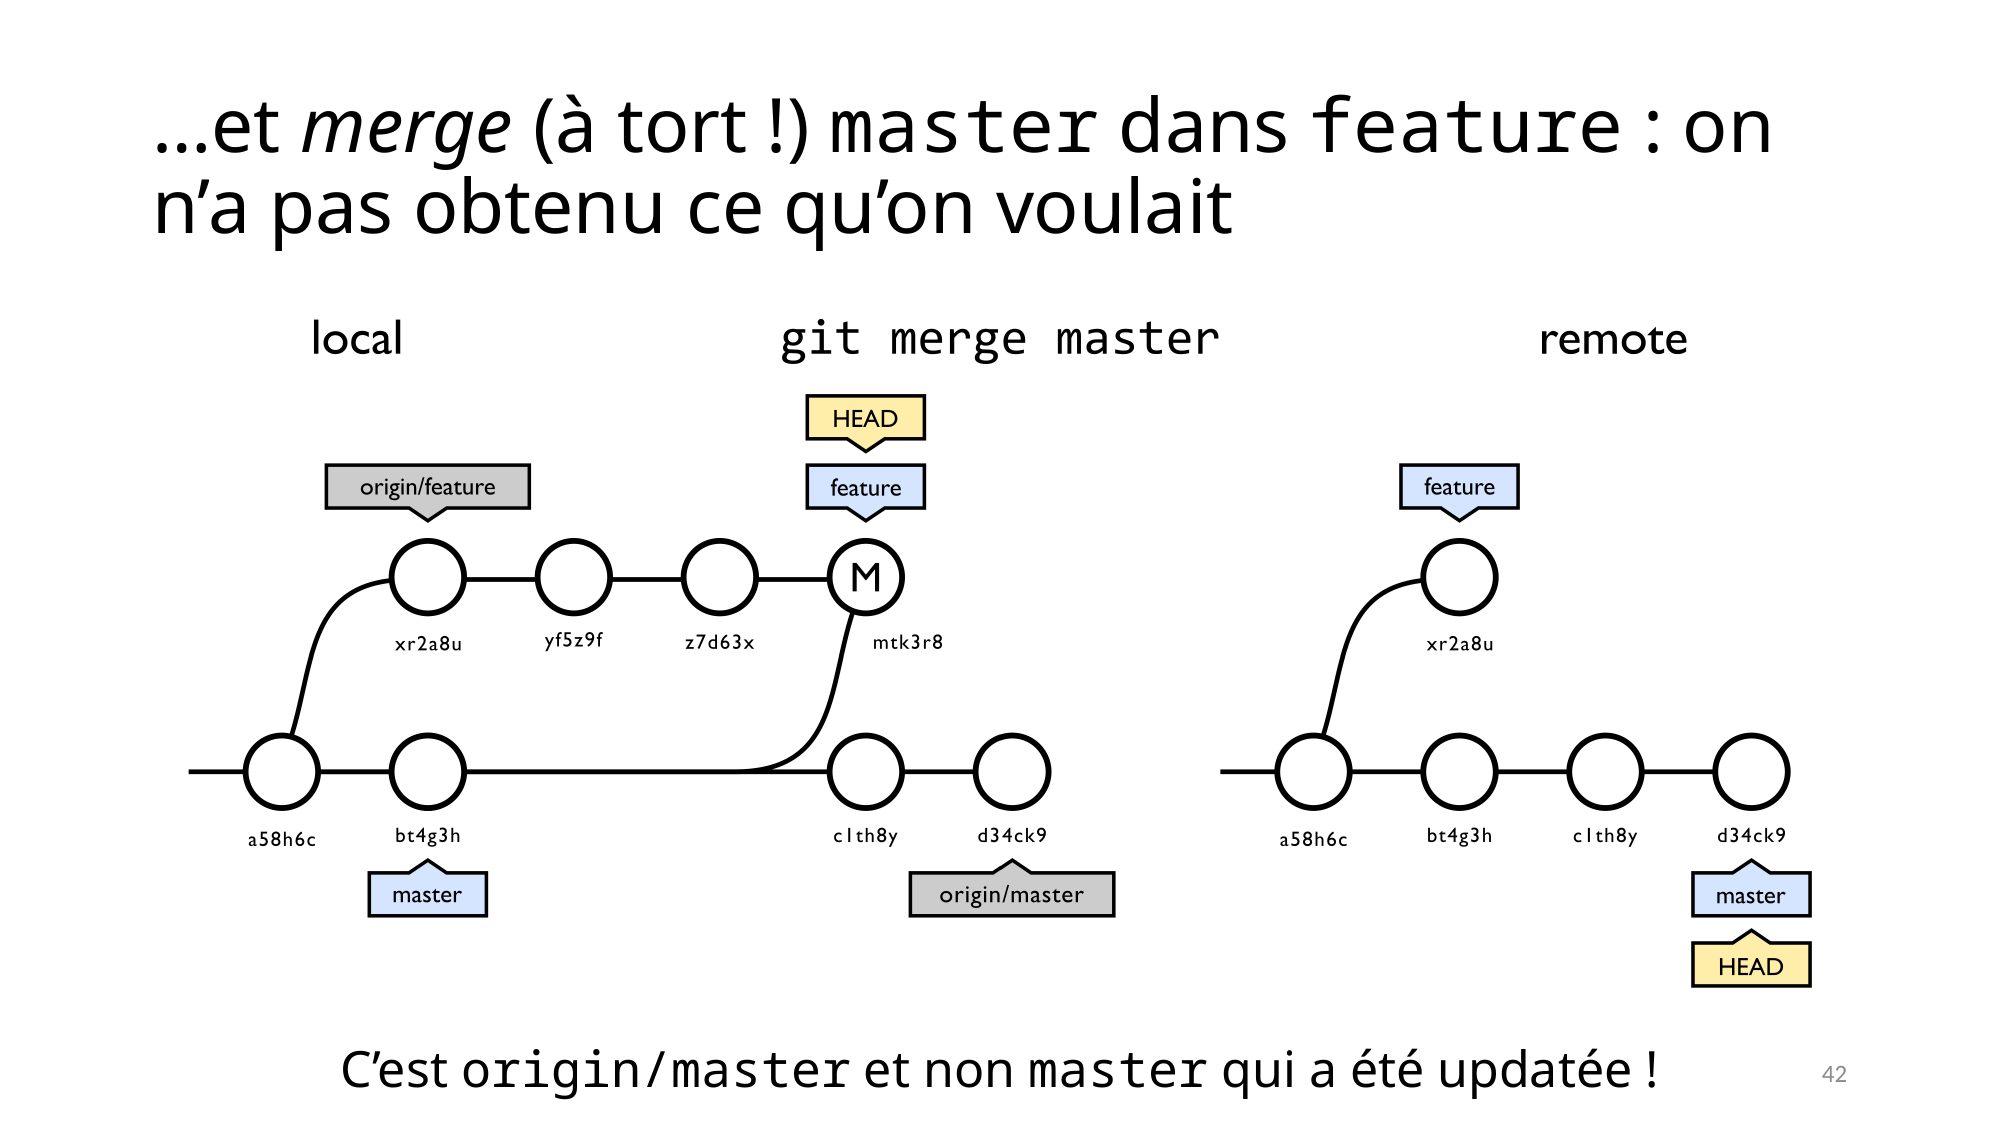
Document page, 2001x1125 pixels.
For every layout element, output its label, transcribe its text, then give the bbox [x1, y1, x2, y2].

text_box C’est origin/master et non master qui a été updatée ! [137, 1029, 1863, 1105]
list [137, 299, 1863, 1014]
title …et merge (à tort !) master dans feature : on n’a pas obtenu ce qu’on voulait [137, 59, 1863, 278]
